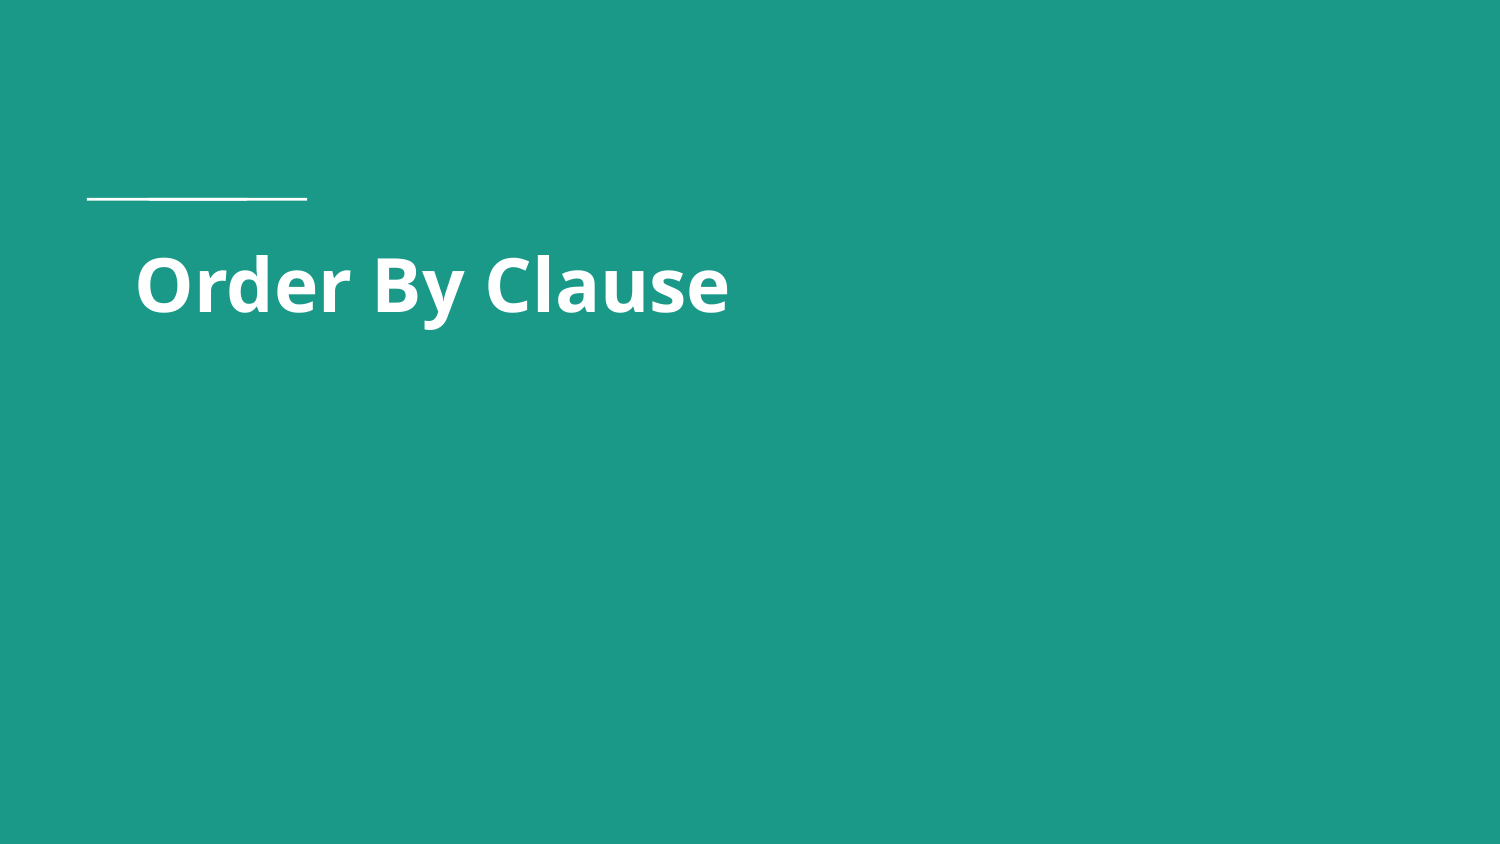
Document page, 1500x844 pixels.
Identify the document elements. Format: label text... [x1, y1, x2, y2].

title Order By Clause [119, 216, 1381, 466]
